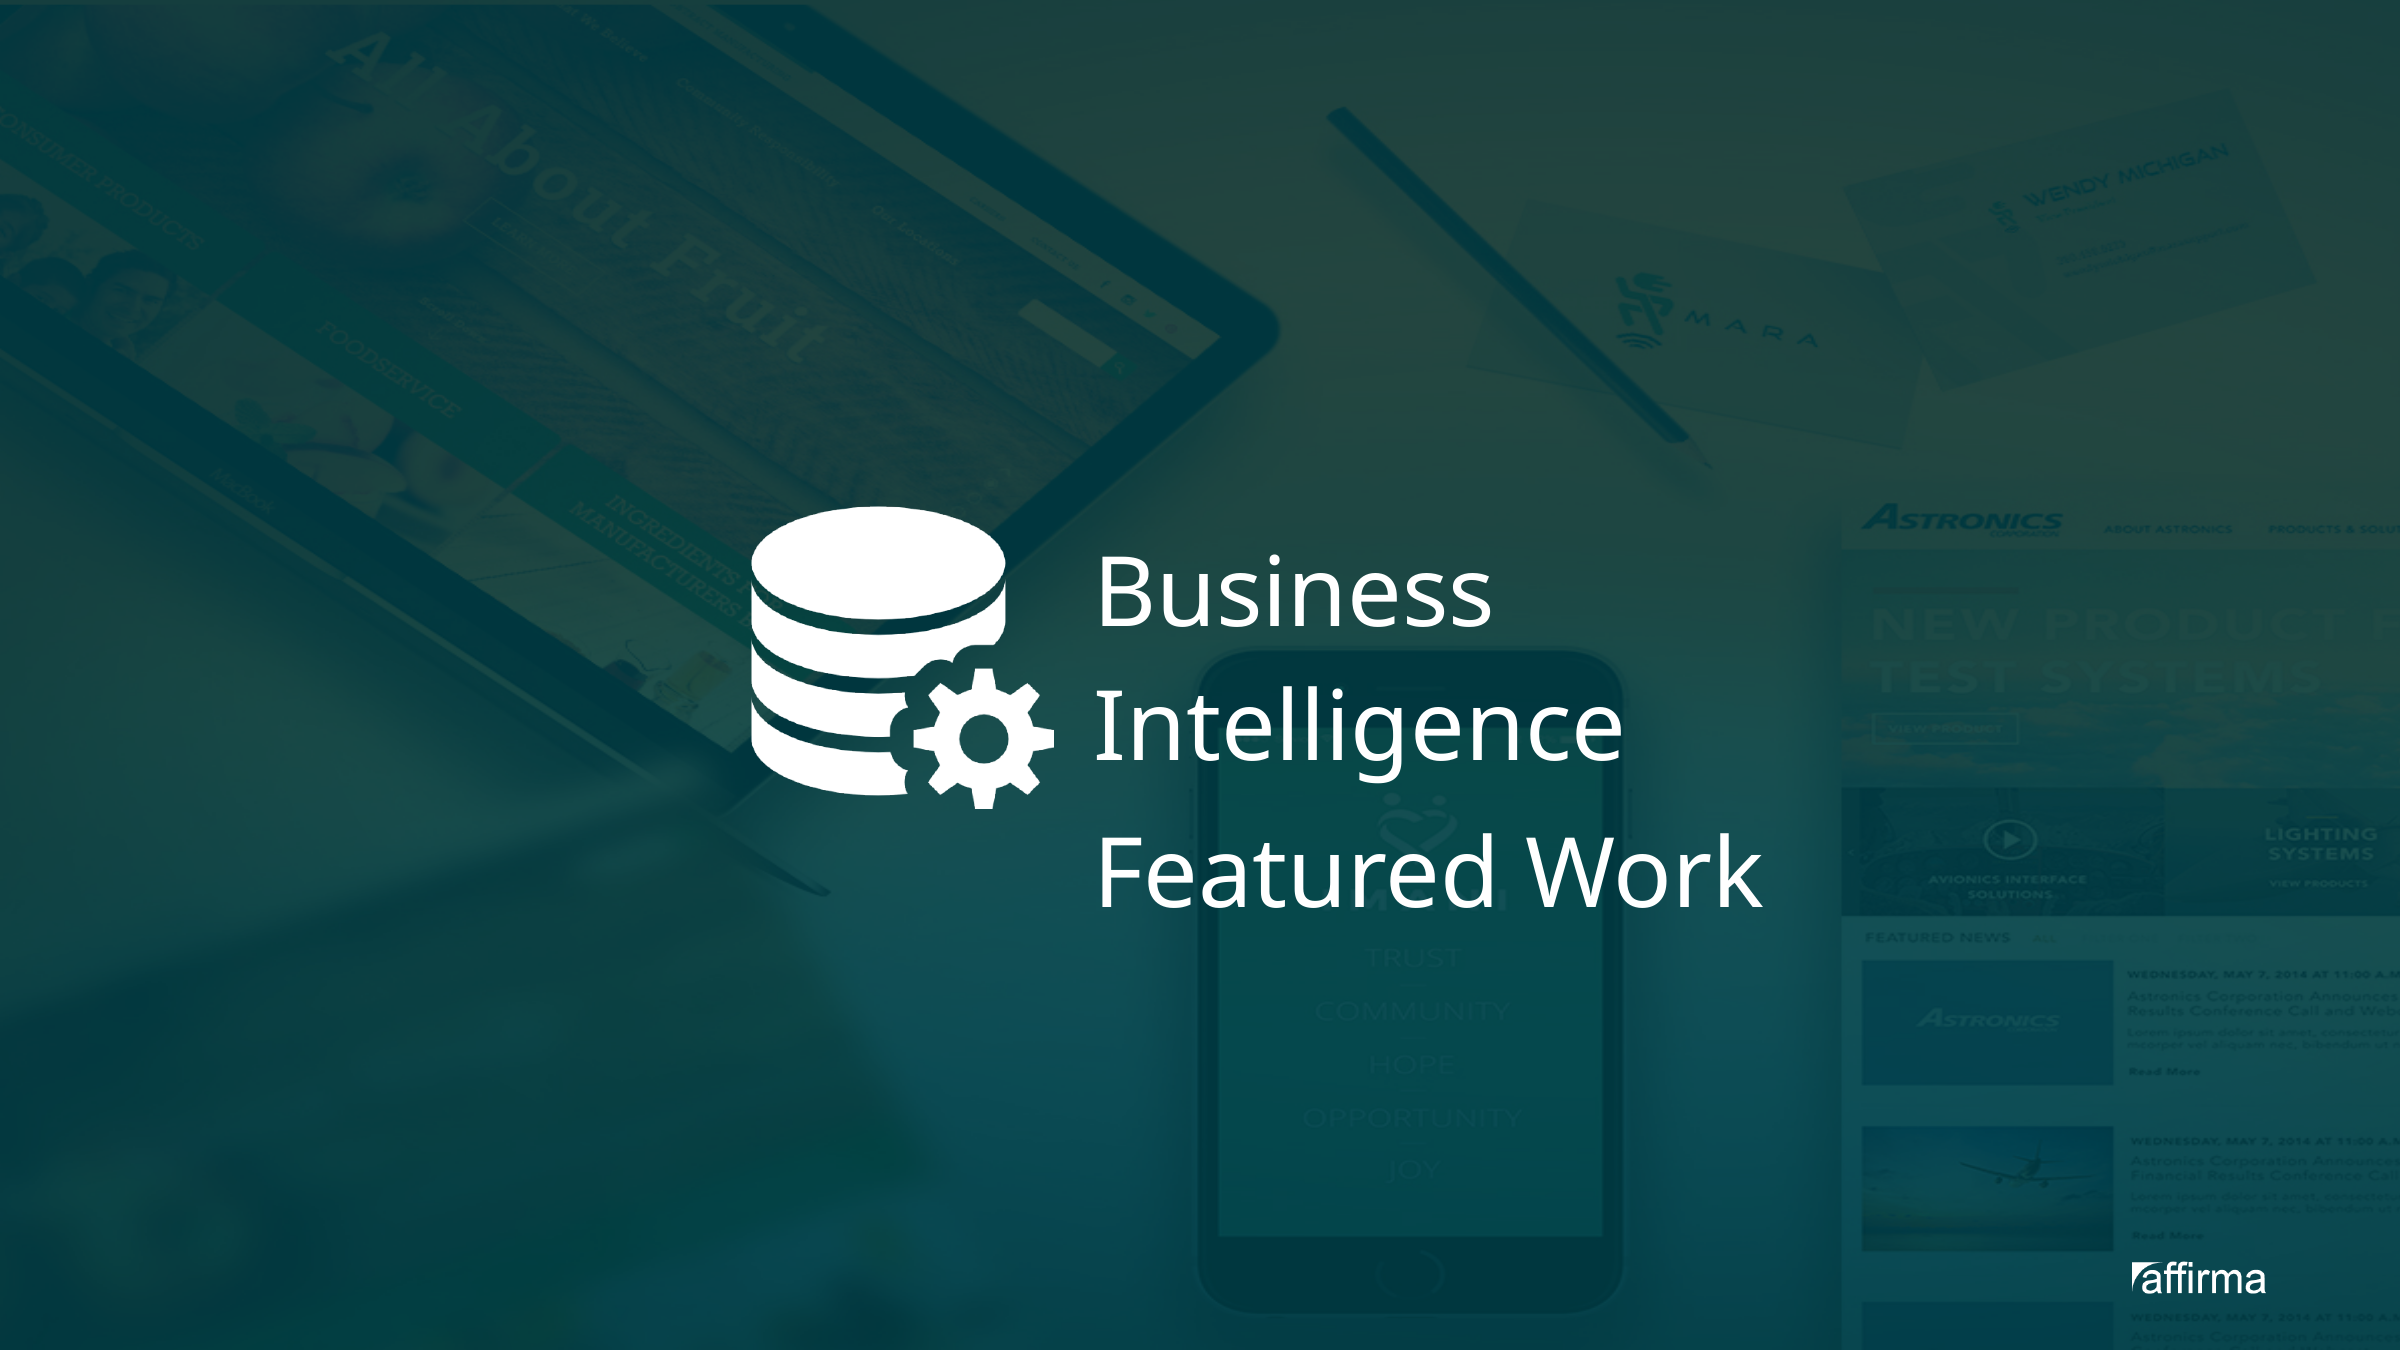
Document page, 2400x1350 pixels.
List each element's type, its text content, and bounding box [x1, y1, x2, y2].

picture [0, 0, 2400, 1350]
text_box Business Intelligence Featured Work [1078, 504, 2020, 935]
